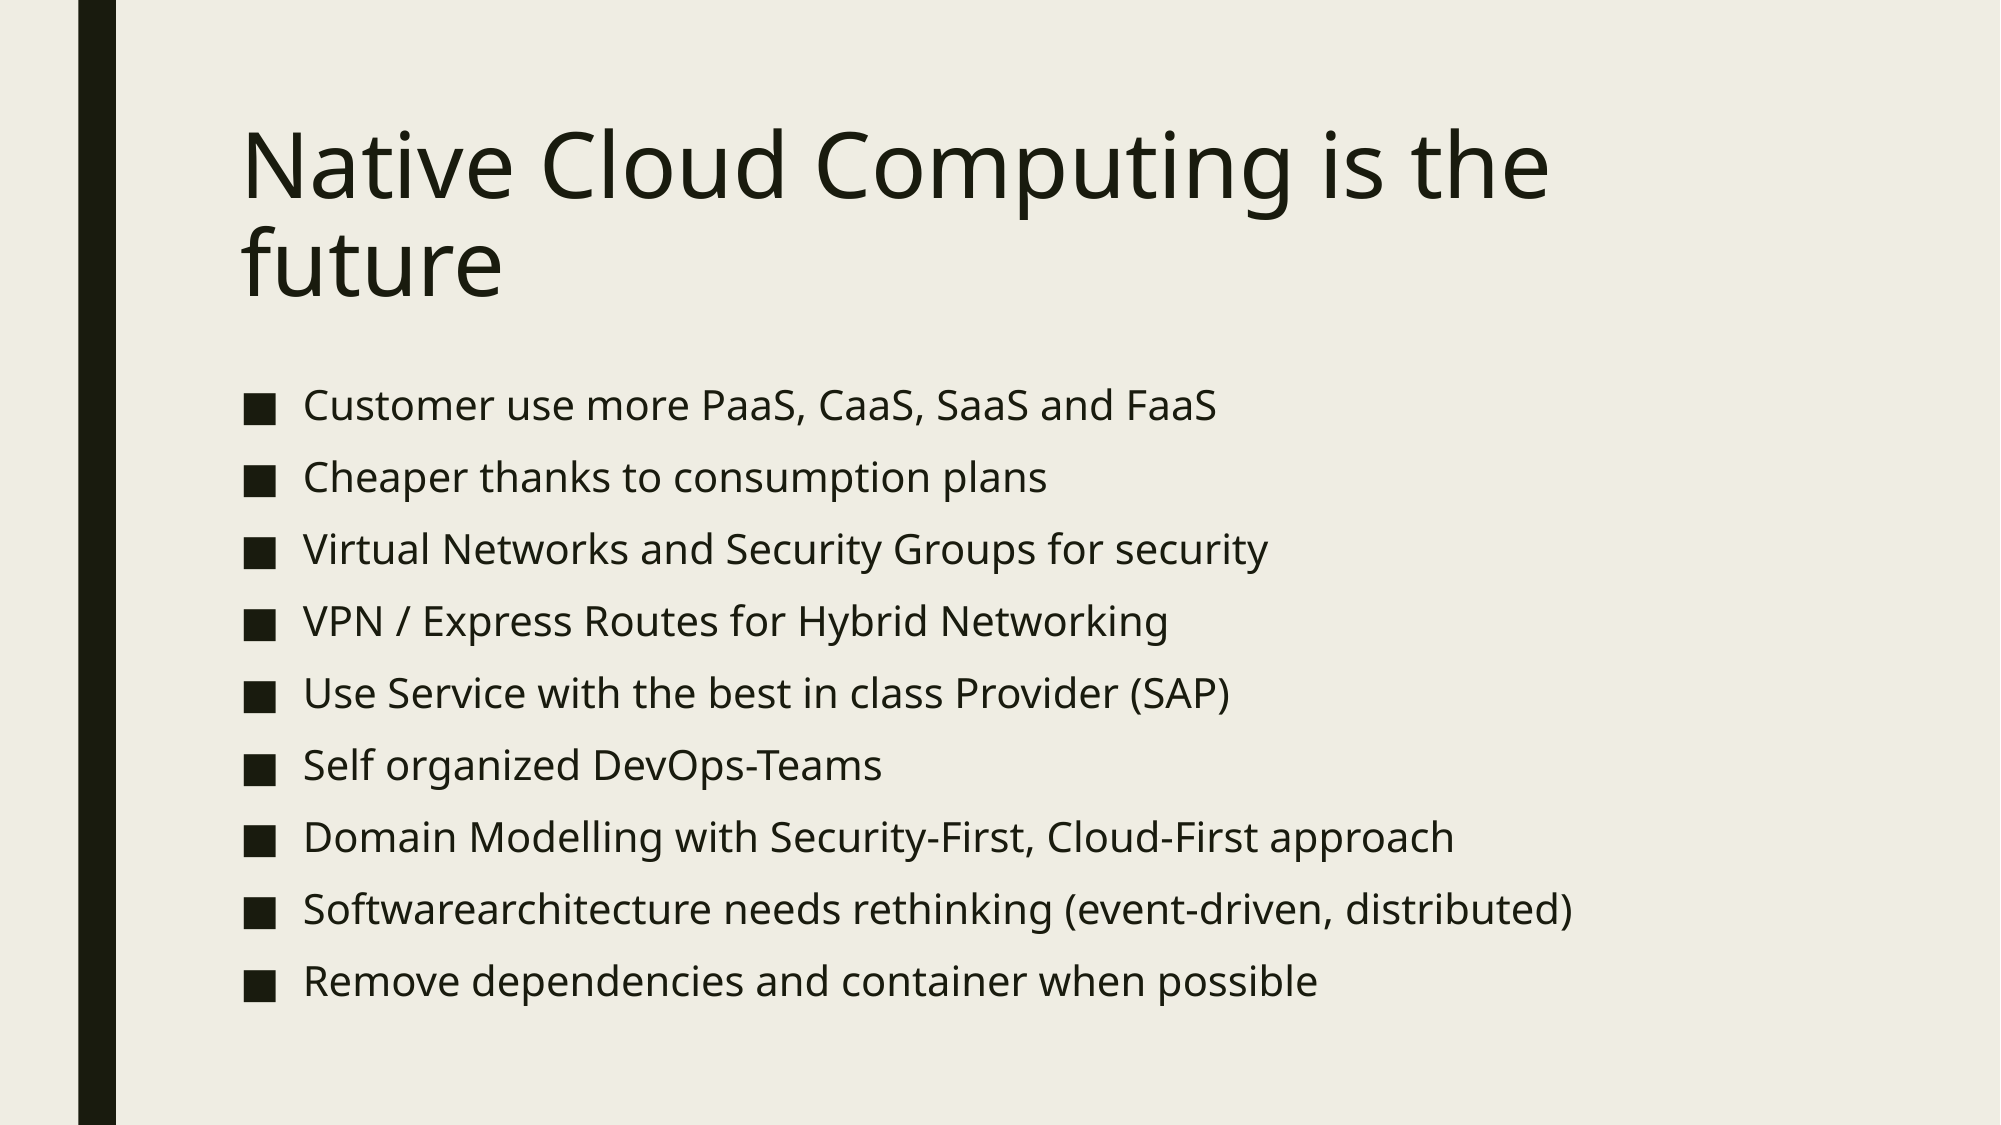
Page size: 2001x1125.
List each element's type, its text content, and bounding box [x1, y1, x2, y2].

list Customer use more PaaS, CaaS, SaaS and FaaS Cheaper thanks to consumption plans Virtual Networks and Security Groups for security VPN / Express Routes for Hybrid Networking Use Service with the best in class Provider (SAP) Self organized DevOps-Teams Domain Modelling with Security-First, Cloud-First approach Softwarearchitecture needs rethinking (event-driven, distributed) Remove dependencies and container when possible [225, 375, 1800, 1086]
title Native Cloud Computing is the future [225, 112, 1800, 357]
